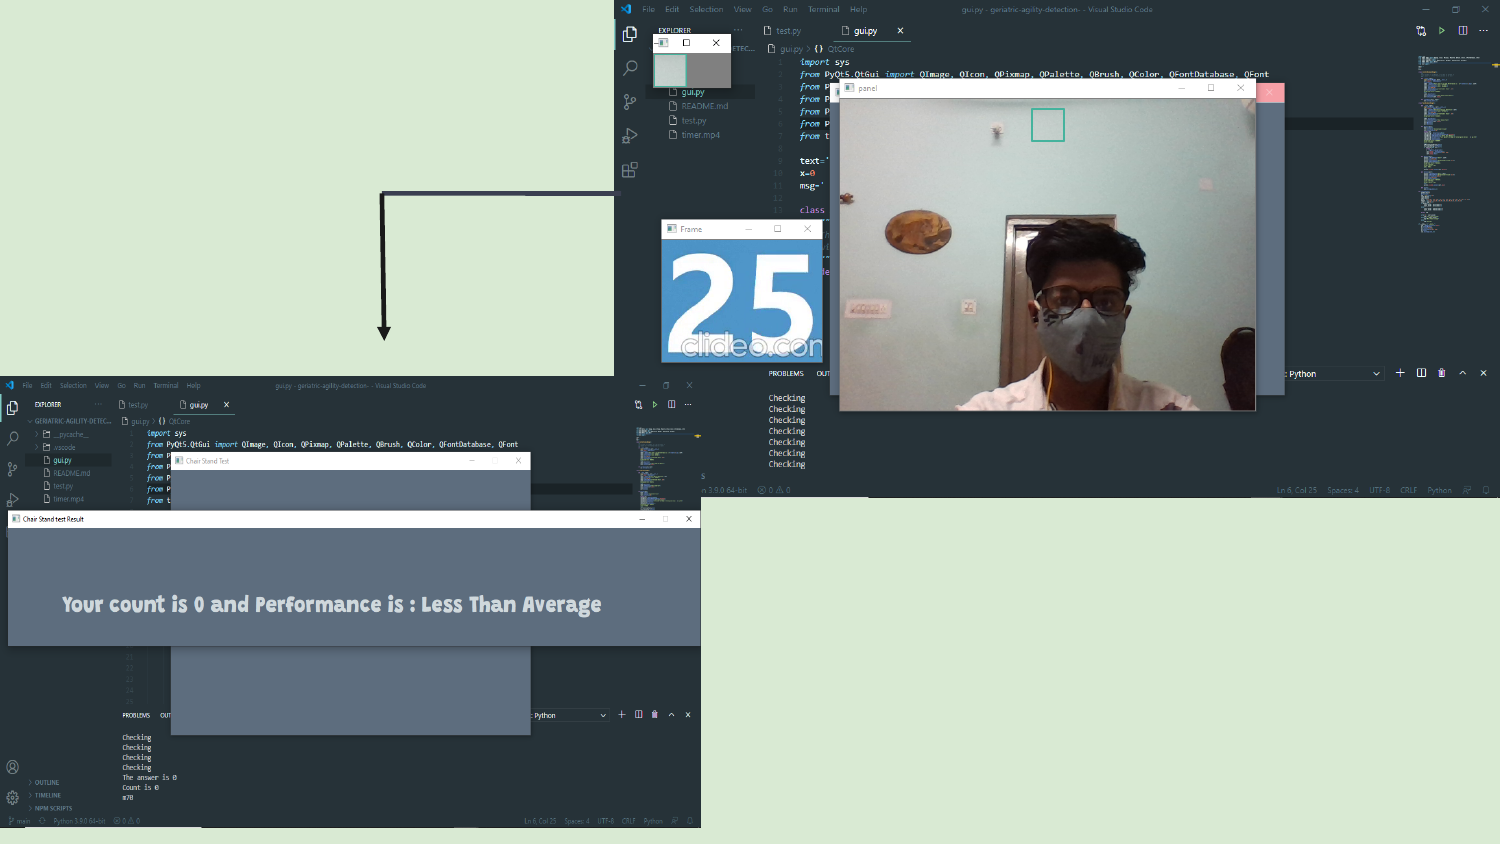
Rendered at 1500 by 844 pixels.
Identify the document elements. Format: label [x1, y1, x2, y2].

picture [0, 0, 1500, 829]
text_box [377, 193, 391, 341]
